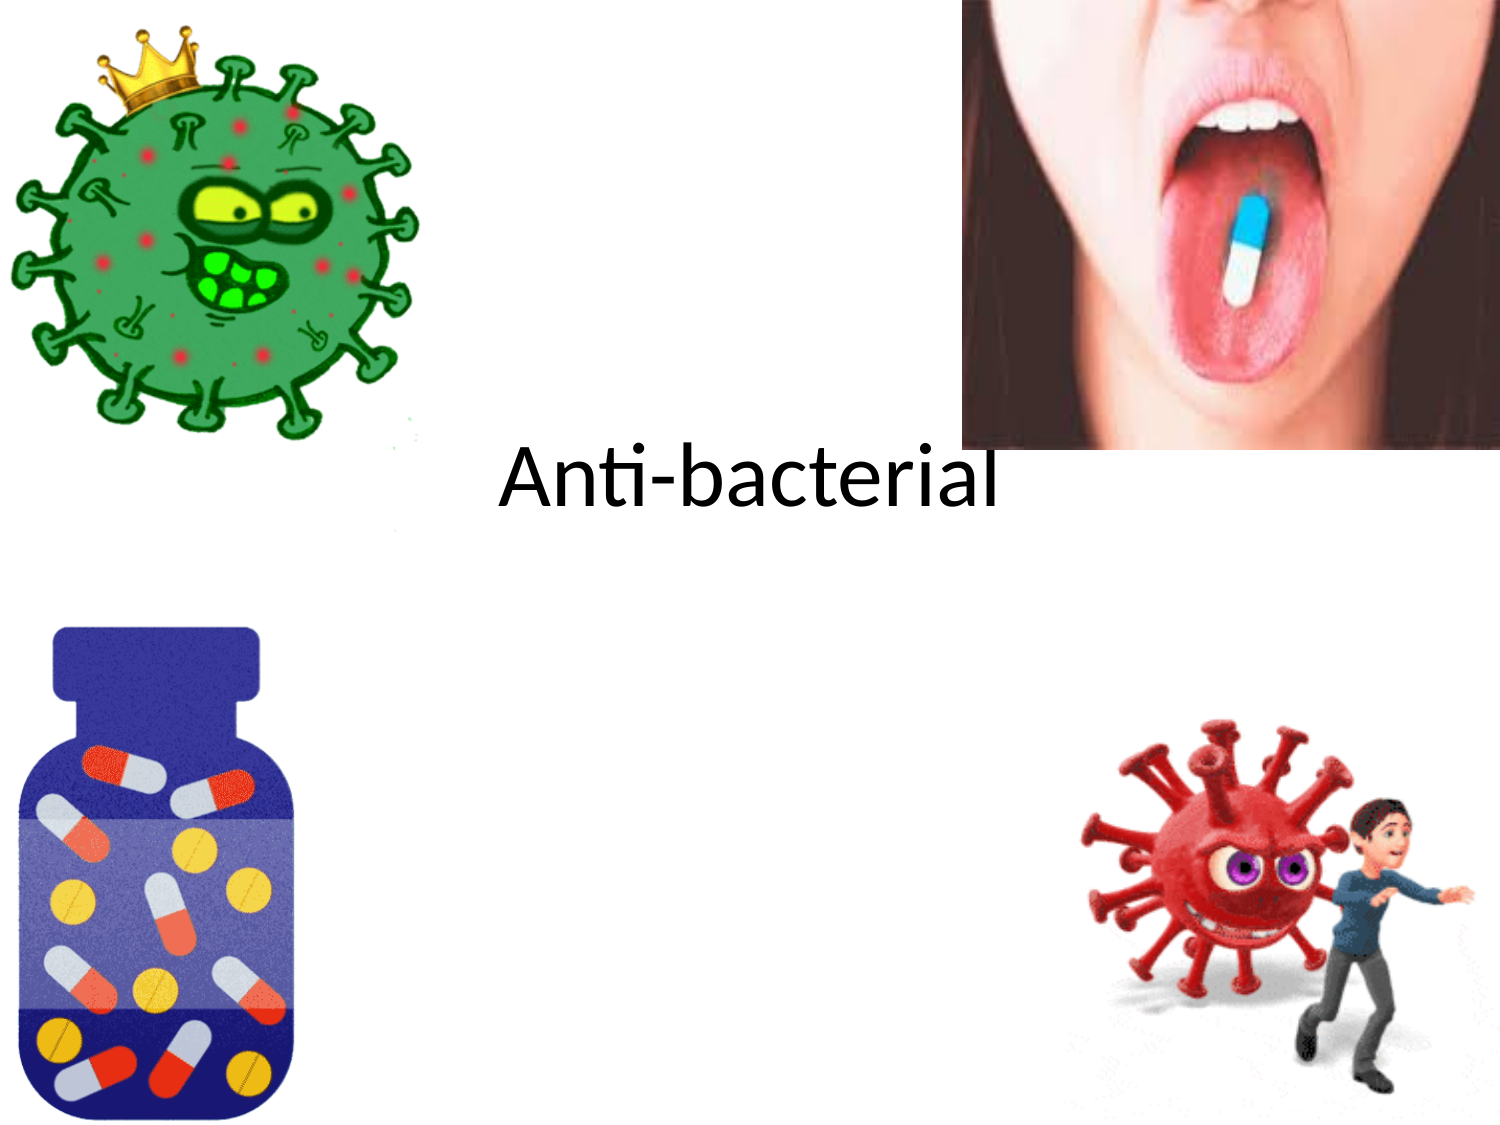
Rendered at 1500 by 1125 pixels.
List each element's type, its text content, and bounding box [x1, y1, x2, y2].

picture [962, 0, 1500, 451]
picture [0, 617, 313, 1125]
title Anti-bacterial [112, 349, 1388, 591]
picture [1062, 699, 1500, 1119]
picture [0, 0, 538, 576]
